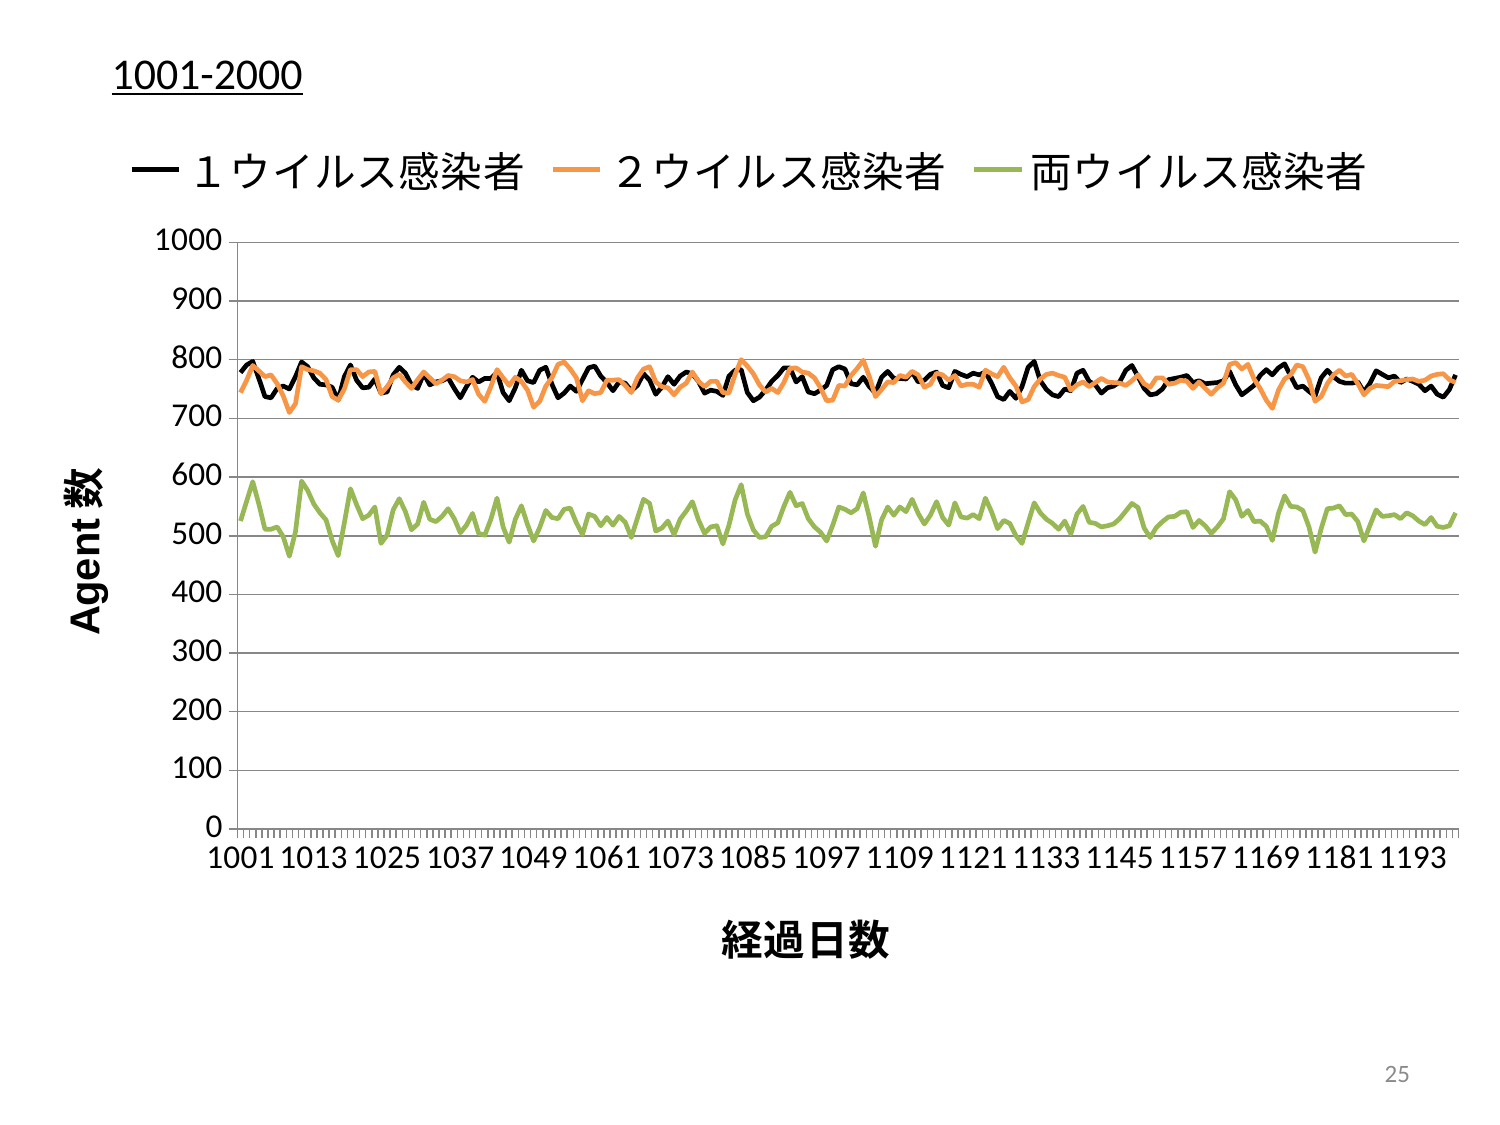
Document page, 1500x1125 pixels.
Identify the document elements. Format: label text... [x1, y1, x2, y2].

chart [11, 119, 1489, 1006]
slide_number 25 [1074, 1042, 1425, 1103]
text_box 1001-2000 [0, 38, 469, 107]
